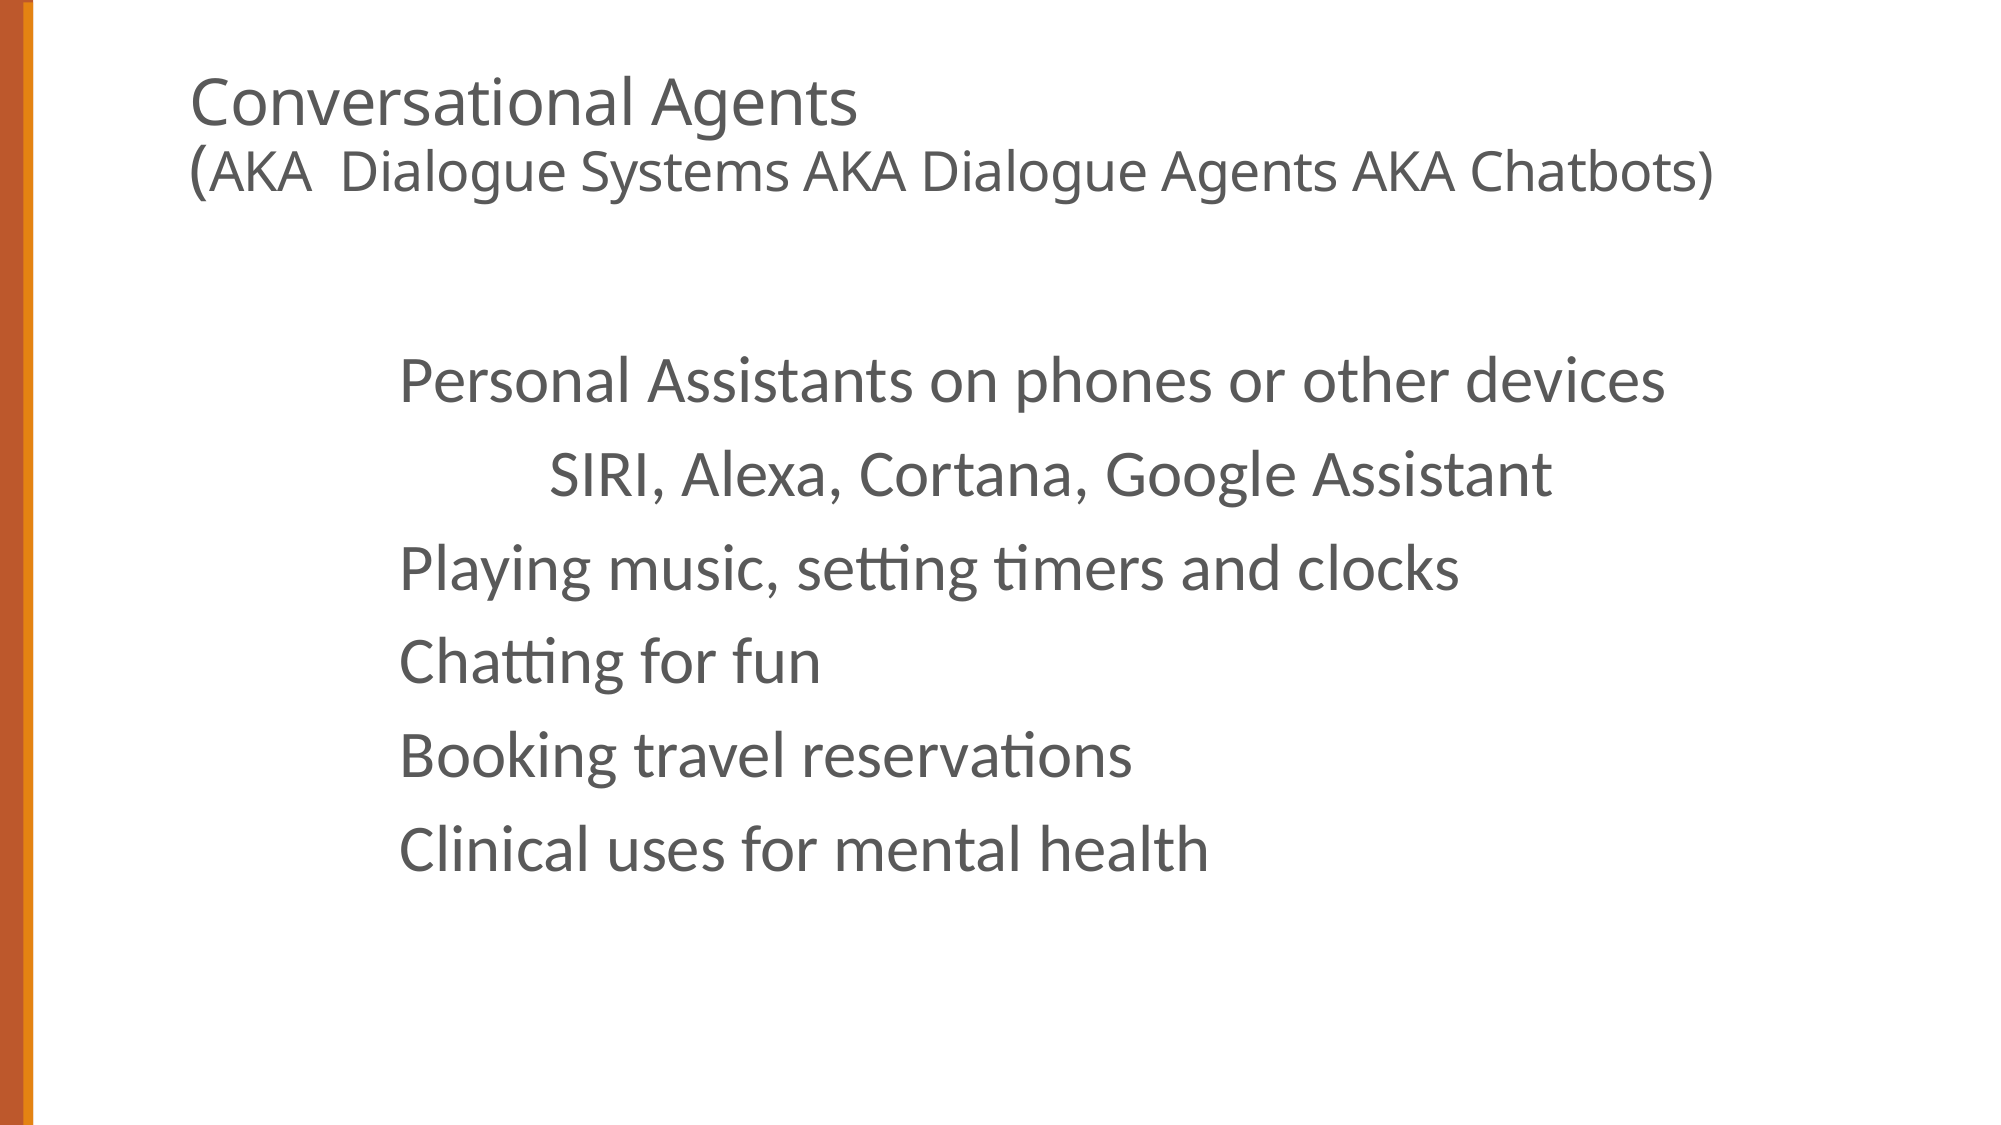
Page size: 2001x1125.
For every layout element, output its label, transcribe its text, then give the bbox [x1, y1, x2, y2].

title Conversational Agents (AKA Dialogue Systems AKA Dialogue Agents AKA Chatbots) [174, 63, 1825, 212]
list Personal Assistants on phones or other devices SIRI, Alexa, Cortana, Google Assistant Playing music, setting timers and clocks Chatting for fun Booking travel reservations Clinical uses for mental health [399, 337, 1675, 988]
